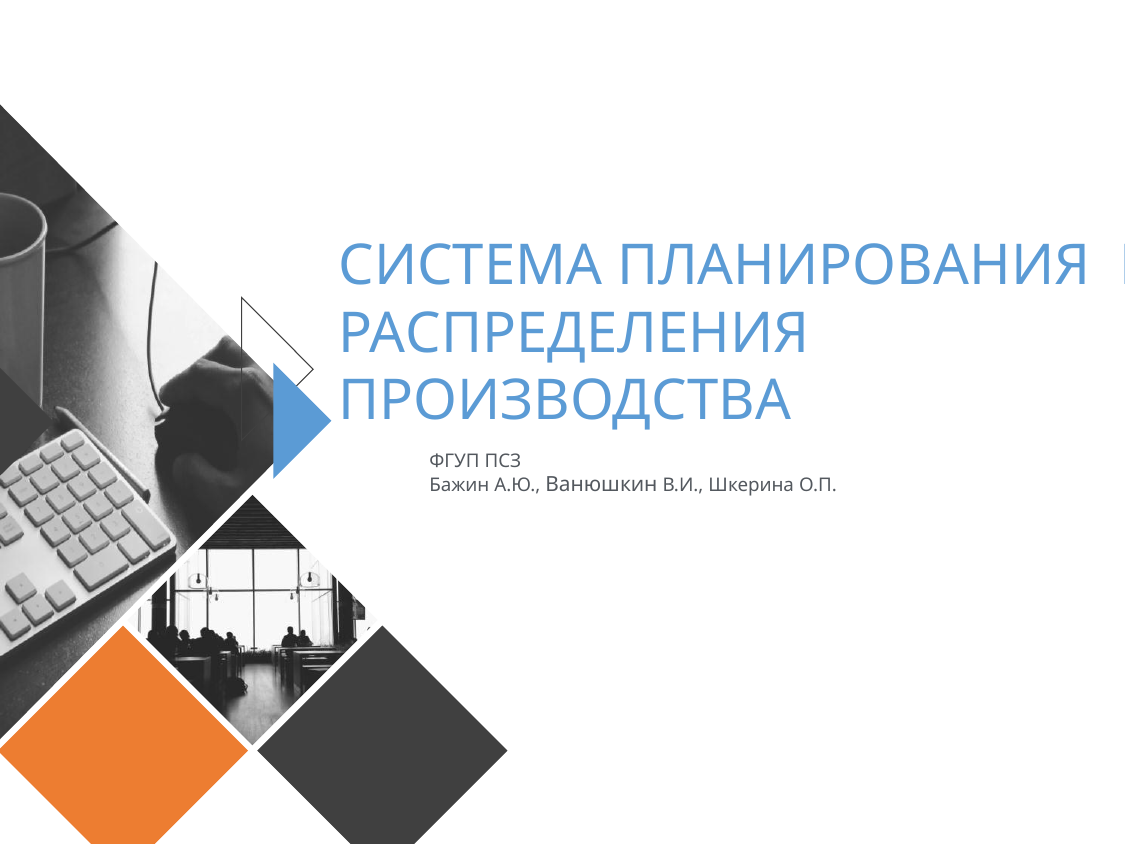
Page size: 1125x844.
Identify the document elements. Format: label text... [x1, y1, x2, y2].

text_box [0, 104, 273, 740]
text_box [127, 494, 378, 746]
text_box ФГУП ПСЗ Бажин А.Ю., Ванюшкин В.И., Шкерина О.П. [429, 448, 926, 497]
text_box [257, 625, 508, 844]
text_box [273, 362, 332, 479]
text_box СИСТЕМА ПЛАНИРОВАНИЯ И РАСПРЕДЕЛЕНИЯ ПРОИЗВОДСТВА [338, 228, 1125, 432]
text_box [0, 625, 249, 844]
text_box [241, 297, 314, 441]
text_box [0, 367, 54, 476]
